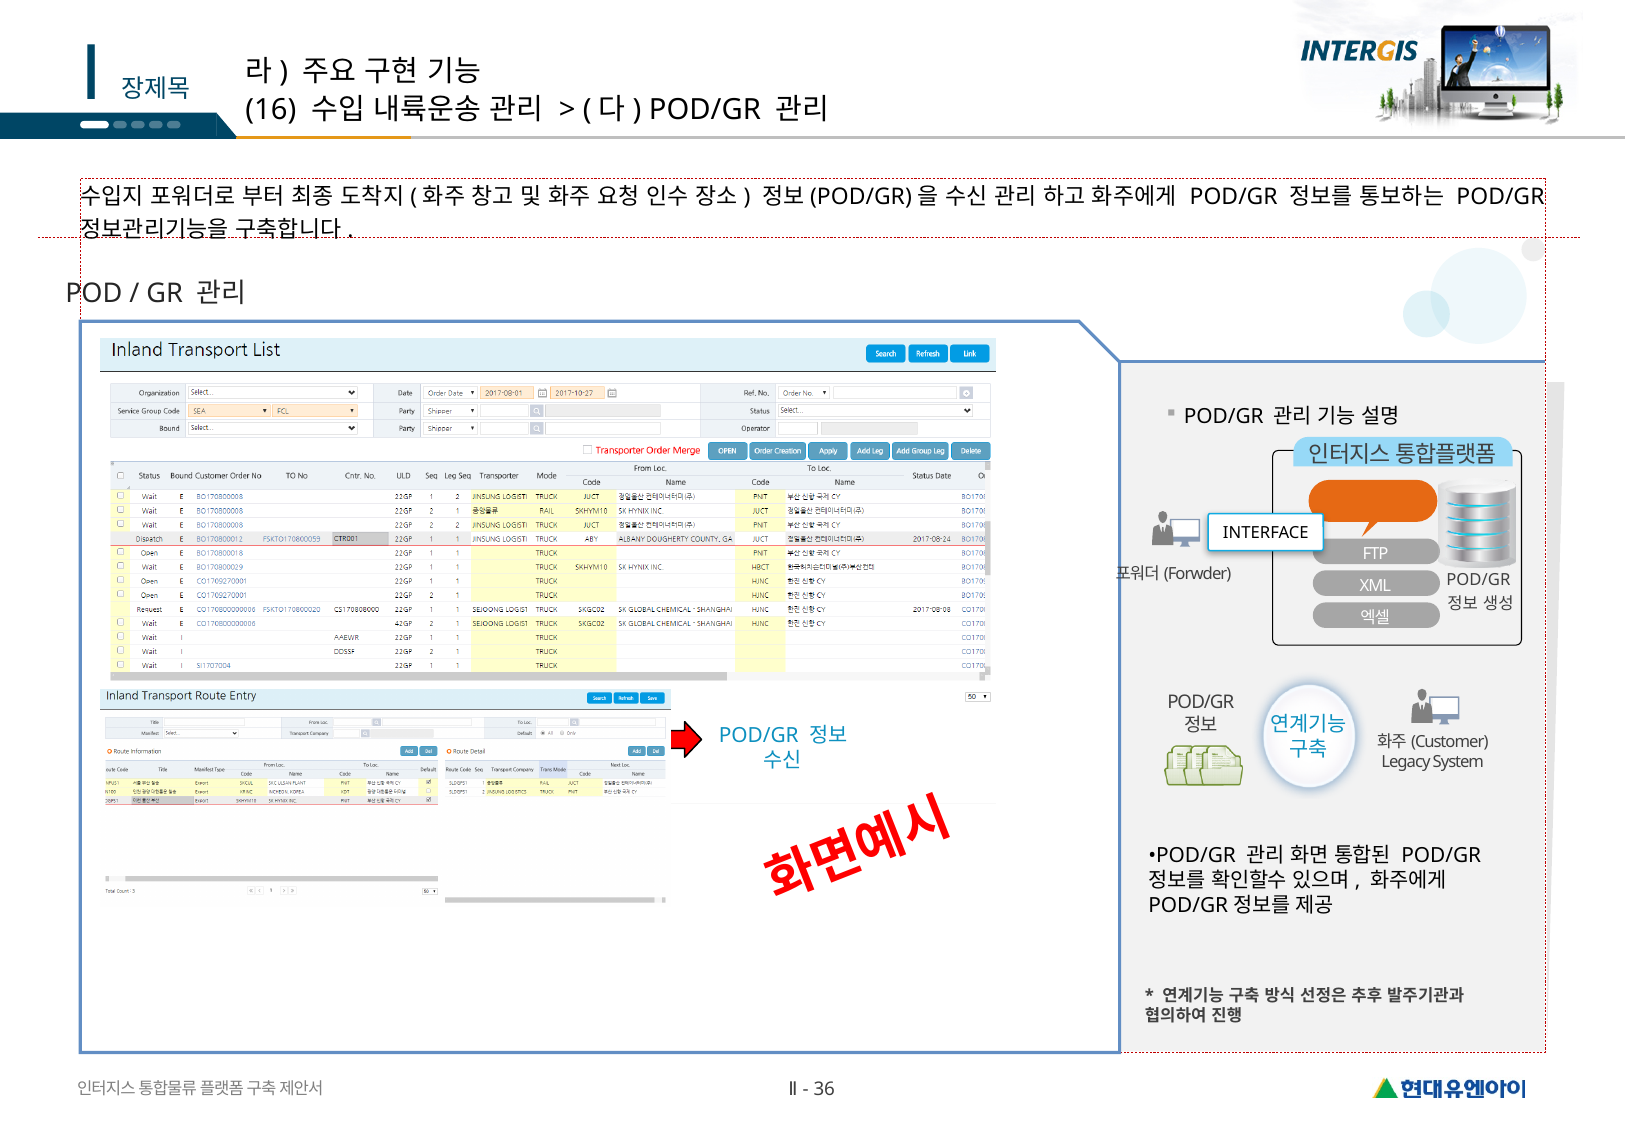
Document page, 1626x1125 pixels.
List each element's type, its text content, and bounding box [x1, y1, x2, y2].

picture [1263, 0, 1625, 136]
picture [100, 337, 996, 908]
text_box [1312, 602, 1441, 629]
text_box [1366, 688, 1499, 766]
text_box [79, 320, 1565, 1056]
picture [1372, 1077, 1525, 1098]
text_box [1249, 671, 1368, 799]
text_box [1308, 479, 1436, 534]
list 수입지 포워더로 부터 최종 도착지(화주 창고 및 화주 요청 인수 장소) 정보(POD/GR)을 수신 관리 하고 화주에게 POD/GR 정보를 통보하는 POD/GR 정보관리기능을 구축합니다. [80, 175, 1545, 243]
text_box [1312, 570, 1441, 597]
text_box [1107, 510, 1240, 588]
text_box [1158, 684, 1244, 798]
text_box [1402, 237, 1546, 319]
picture [1438, 478, 1517, 569]
text_box POD / GR 관리 [65, 275, 272, 309]
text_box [1312, 543, 1433, 565]
title 라) 주요 구현 기능 (16) 수입 내륙운송 관리 > (다) POD/GR 관리 [245, 47, 1192, 126]
